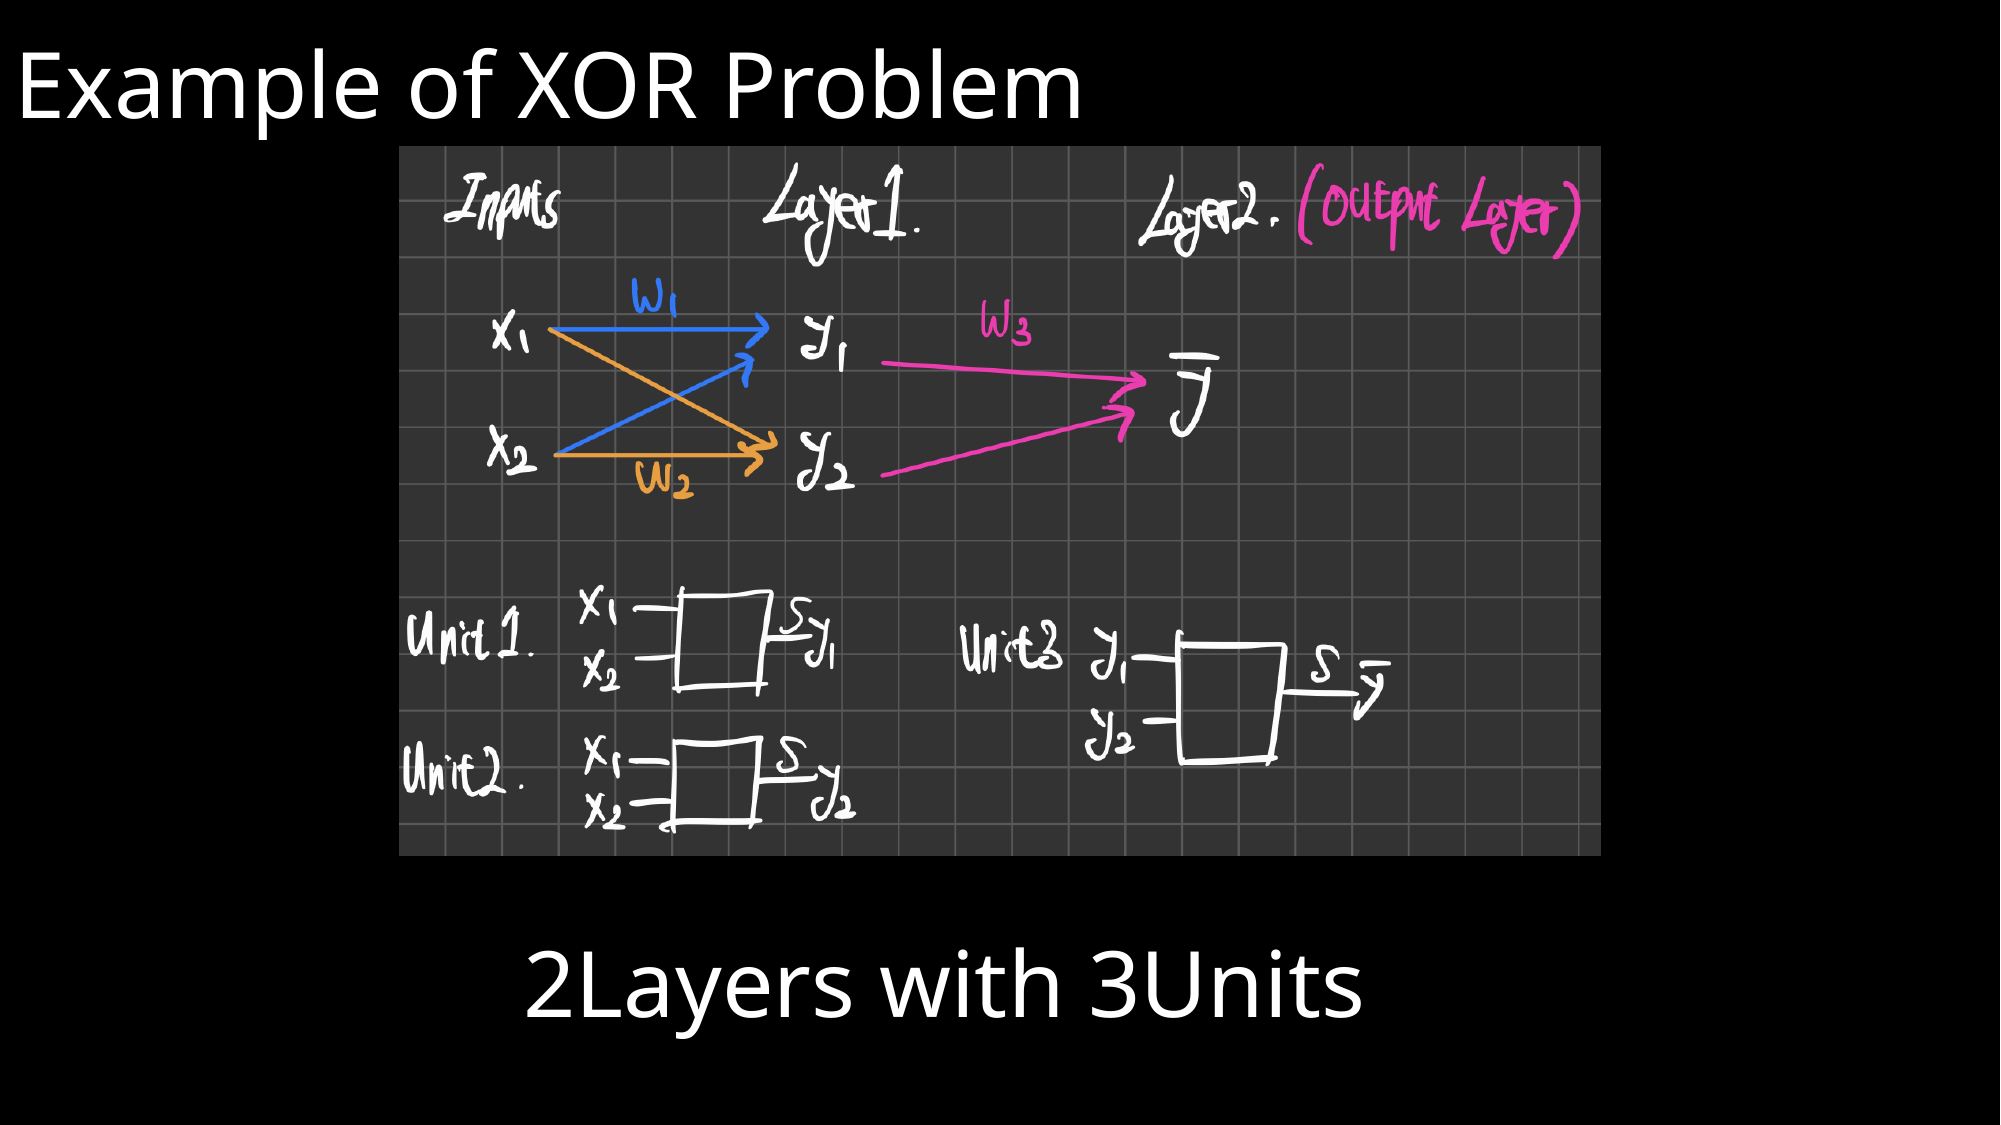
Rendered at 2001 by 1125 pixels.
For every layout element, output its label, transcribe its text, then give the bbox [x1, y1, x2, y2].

picture [399, 146, 1601, 856]
text_box Example of XOR Problem [0, 19, 1211, 145]
text_box 2Layers with 3Units [508, 918, 1491, 1043]
